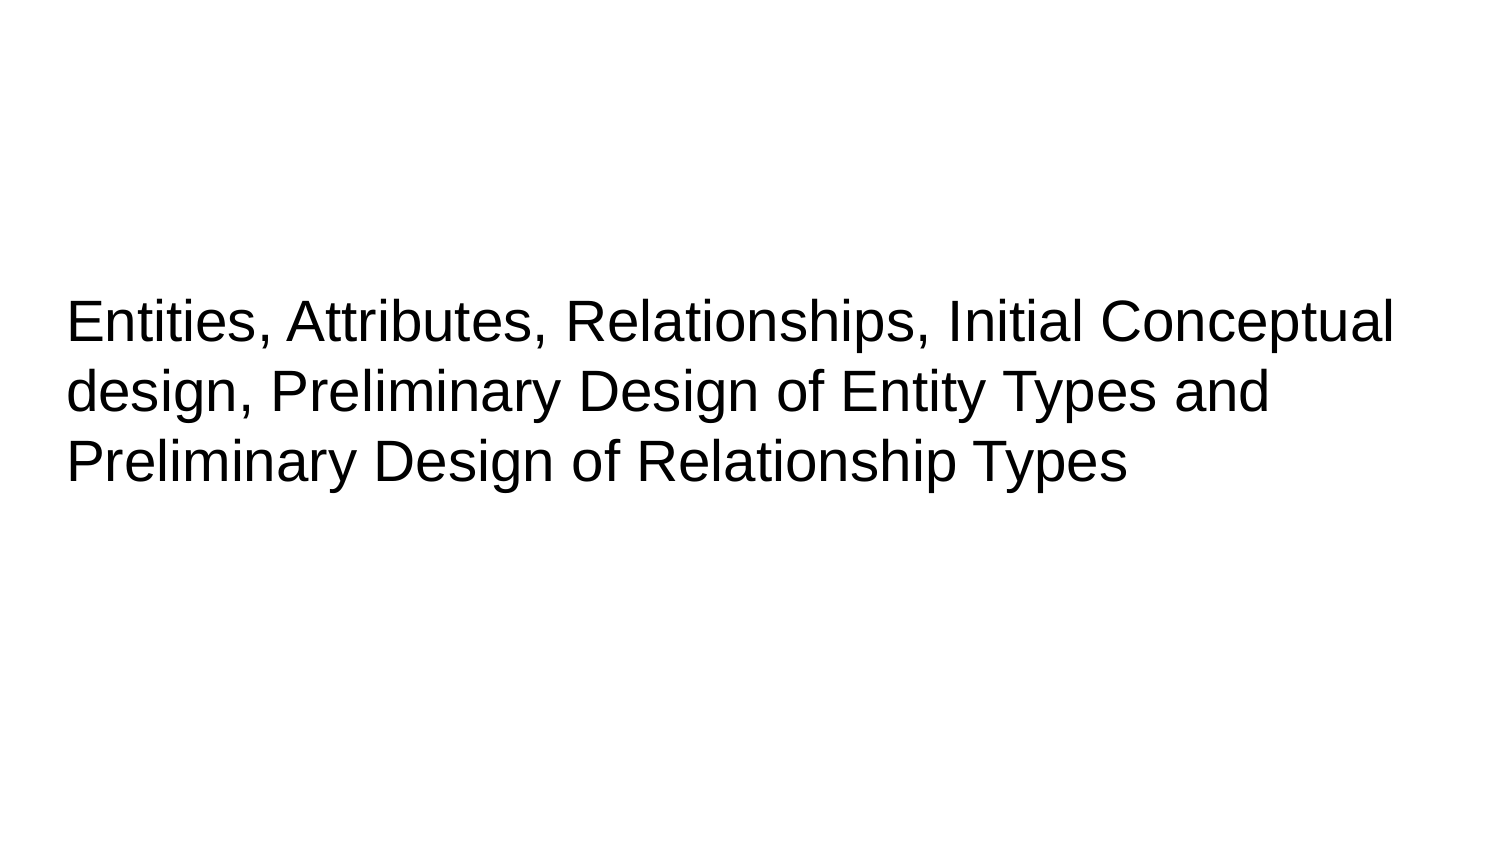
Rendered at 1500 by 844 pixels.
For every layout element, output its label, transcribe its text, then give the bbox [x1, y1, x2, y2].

title Entities, Attributes, Relationships, Initial Conceptual design, Preliminary Design of Entity Types and Preliminary Design of Relationship Types [51, 267, 1449, 576]
